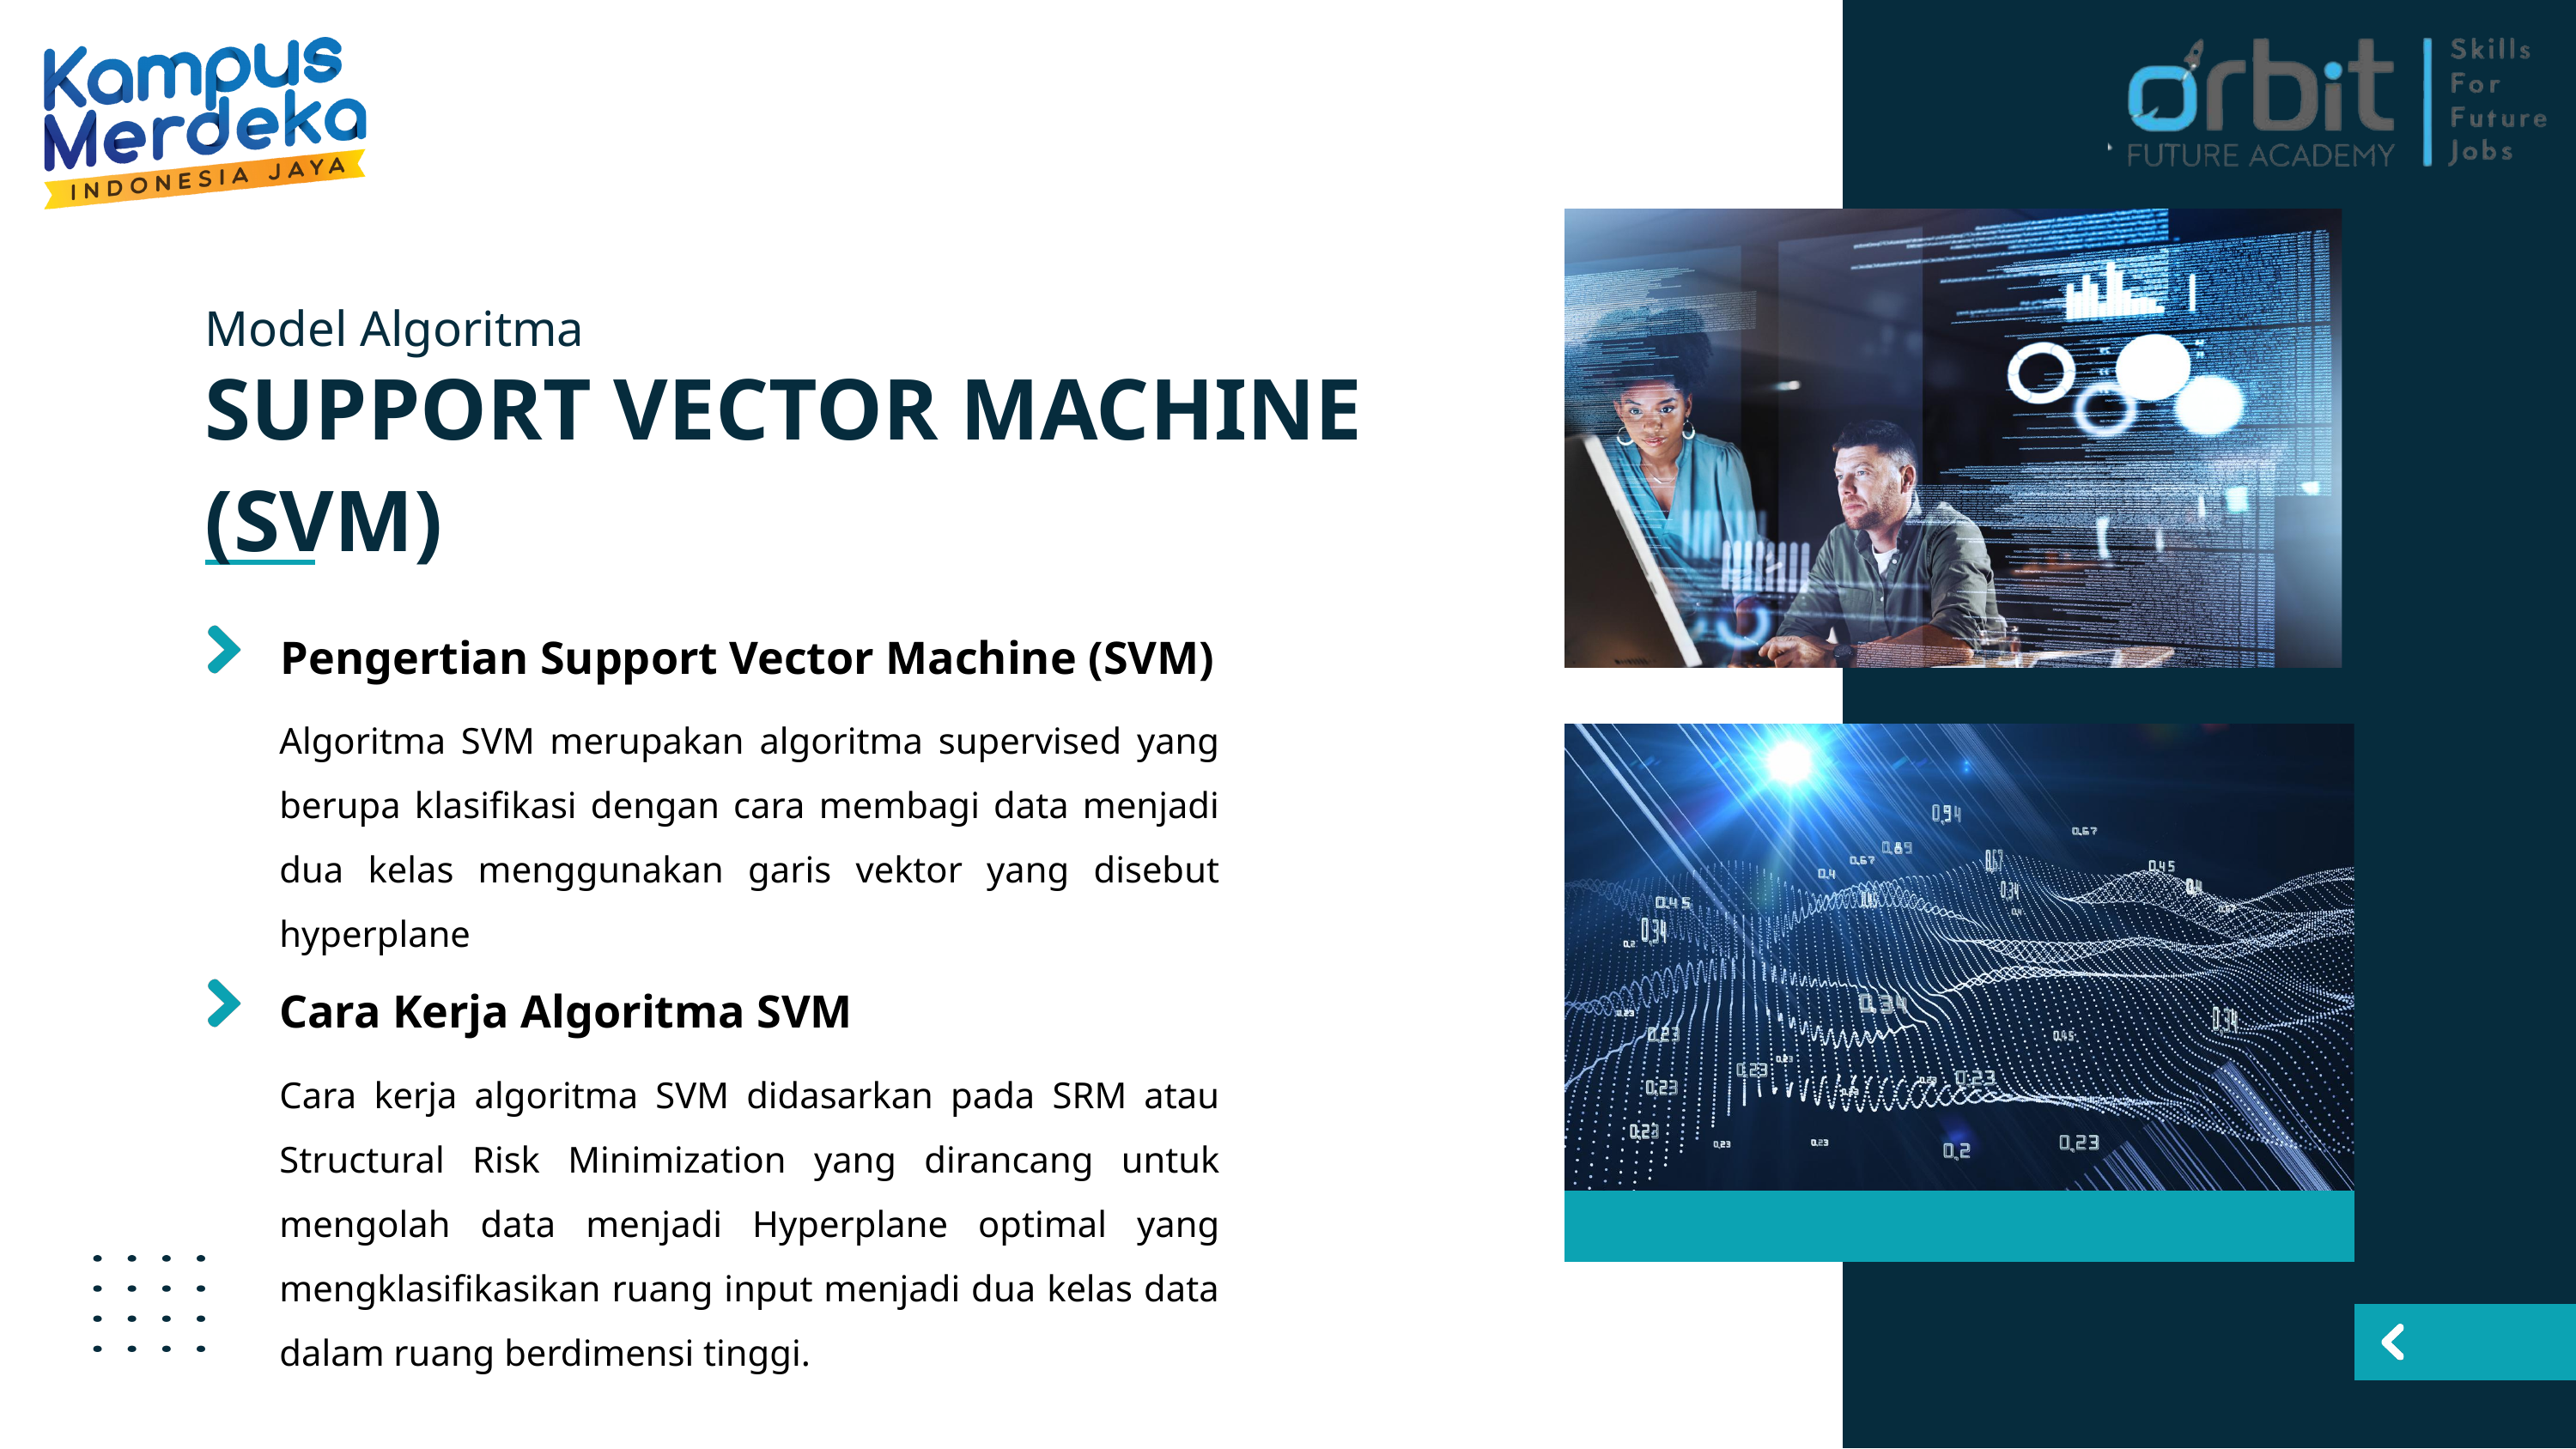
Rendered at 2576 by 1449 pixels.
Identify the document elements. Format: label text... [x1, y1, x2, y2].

text_box [93, 1255, 205, 1352]
picture [1564, 724, 2354, 1190]
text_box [2354, 1277, 2576, 1381]
text_box Pengertian Support Vector Machine (SVM) [280, 629, 1276, 683]
text_box Cara Kerja Algoritma SVM [279, 983, 1151, 1037]
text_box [1843, 0, 2576, 1449]
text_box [1564, 1190, 2354, 1262]
text_box Algoritma SVM merupakan algoritma supervised yang berupa klasifikasi dengan cara membagi data menjadi dua kelas menggunakan garis vektor yang disebut hyperplane [279, 697, 1220, 955]
text_box Model Algoritma [204, 275, 633, 356]
text_box SUPPORT VECTOR MACHINE (SVM) [204, 346, 1423, 568]
picture [1564, 208, 2342, 668]
text_box [44, 37, 367, 209]
text_box [204, 622, 241, 676]
text_box [204, 976, 241, 1030]
text_box Cara kerja algoritma SVM didasarkan pada SRM atau Structural Risk Minimization yang dirancang untuk mengolah data menjadi Hyperplane optimal yang mengklasifikasikan ruang input menjadi dua kelas data dalam ruang berdimensi tinggi. [279, 1051, 1220, 1373]
